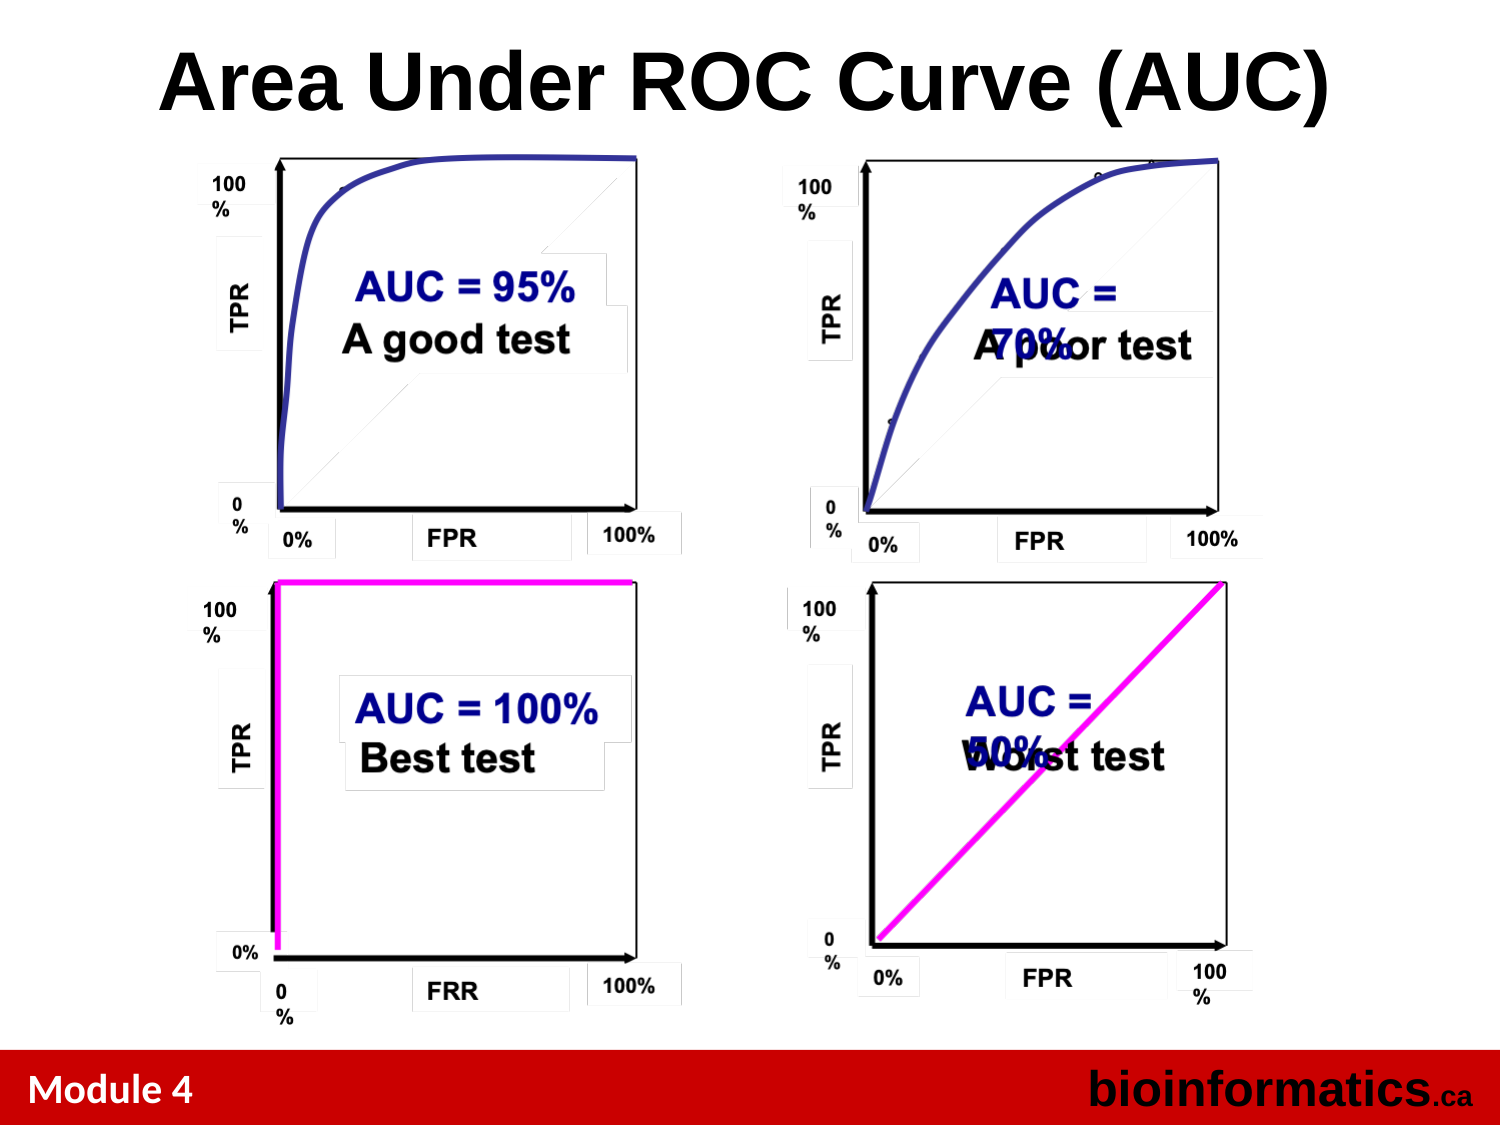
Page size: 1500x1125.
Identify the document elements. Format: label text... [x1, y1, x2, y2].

picture [185, 145, 1263, 1040]
title Area Under ROC Curve (AUC) [62, 0, 1450, 172]
